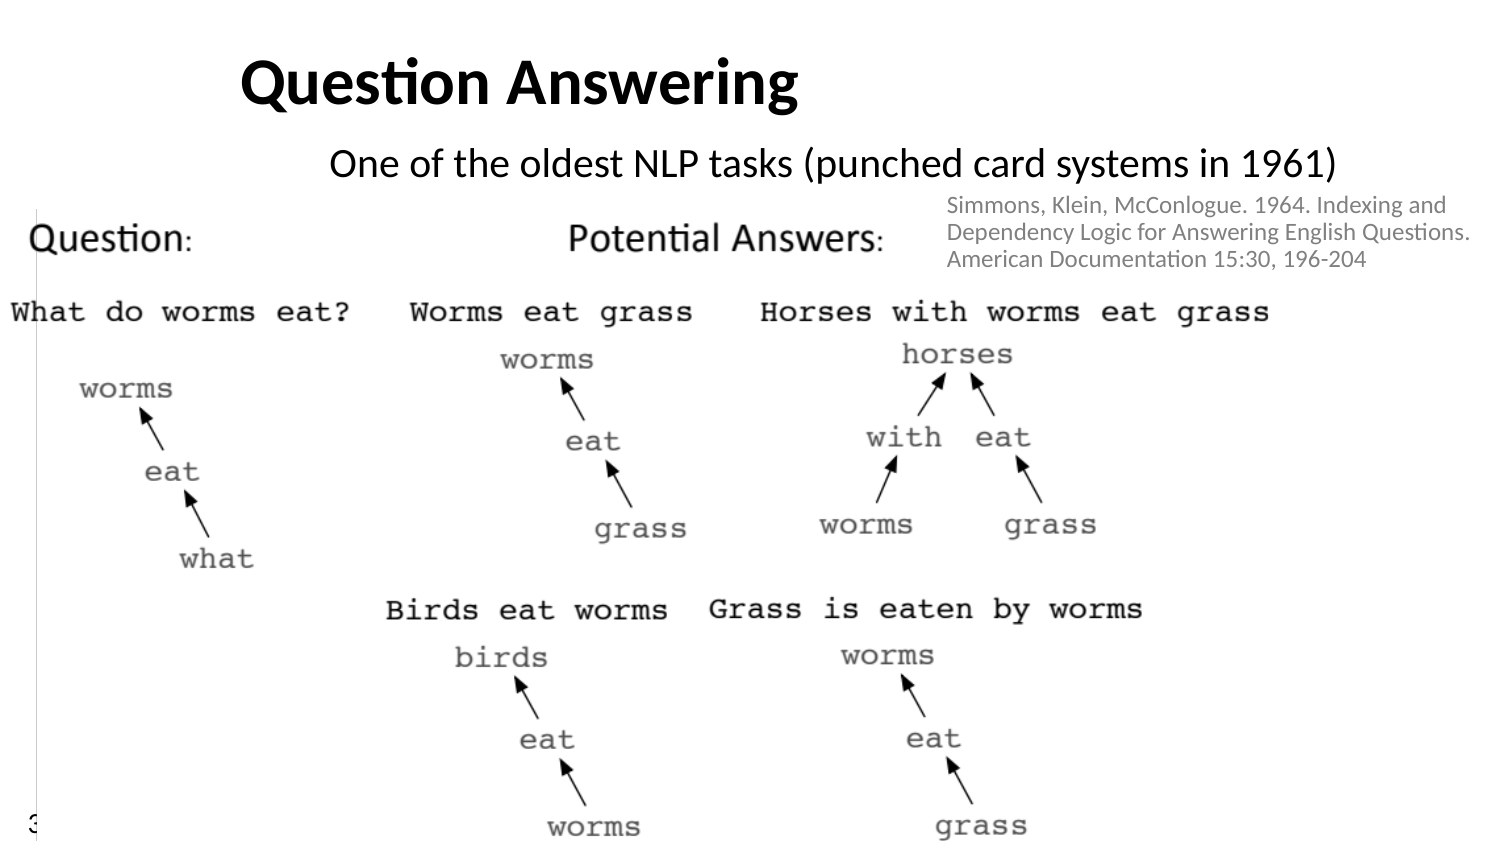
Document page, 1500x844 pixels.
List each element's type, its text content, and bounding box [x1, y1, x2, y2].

title Question Answering [225, 0, 1500, 125]
list Simmons, Klein, McConlogue. 1964. Indexing and Dependency Logic for Answering English Questions. American Documentation 15:30, 196-204 [931, 184, 1495, 310]
picture [7, 209, 1269, 841]
text_box One of the oldest NLP tasks (punched card systems in 1961) [314, 134, 1500, 222]
